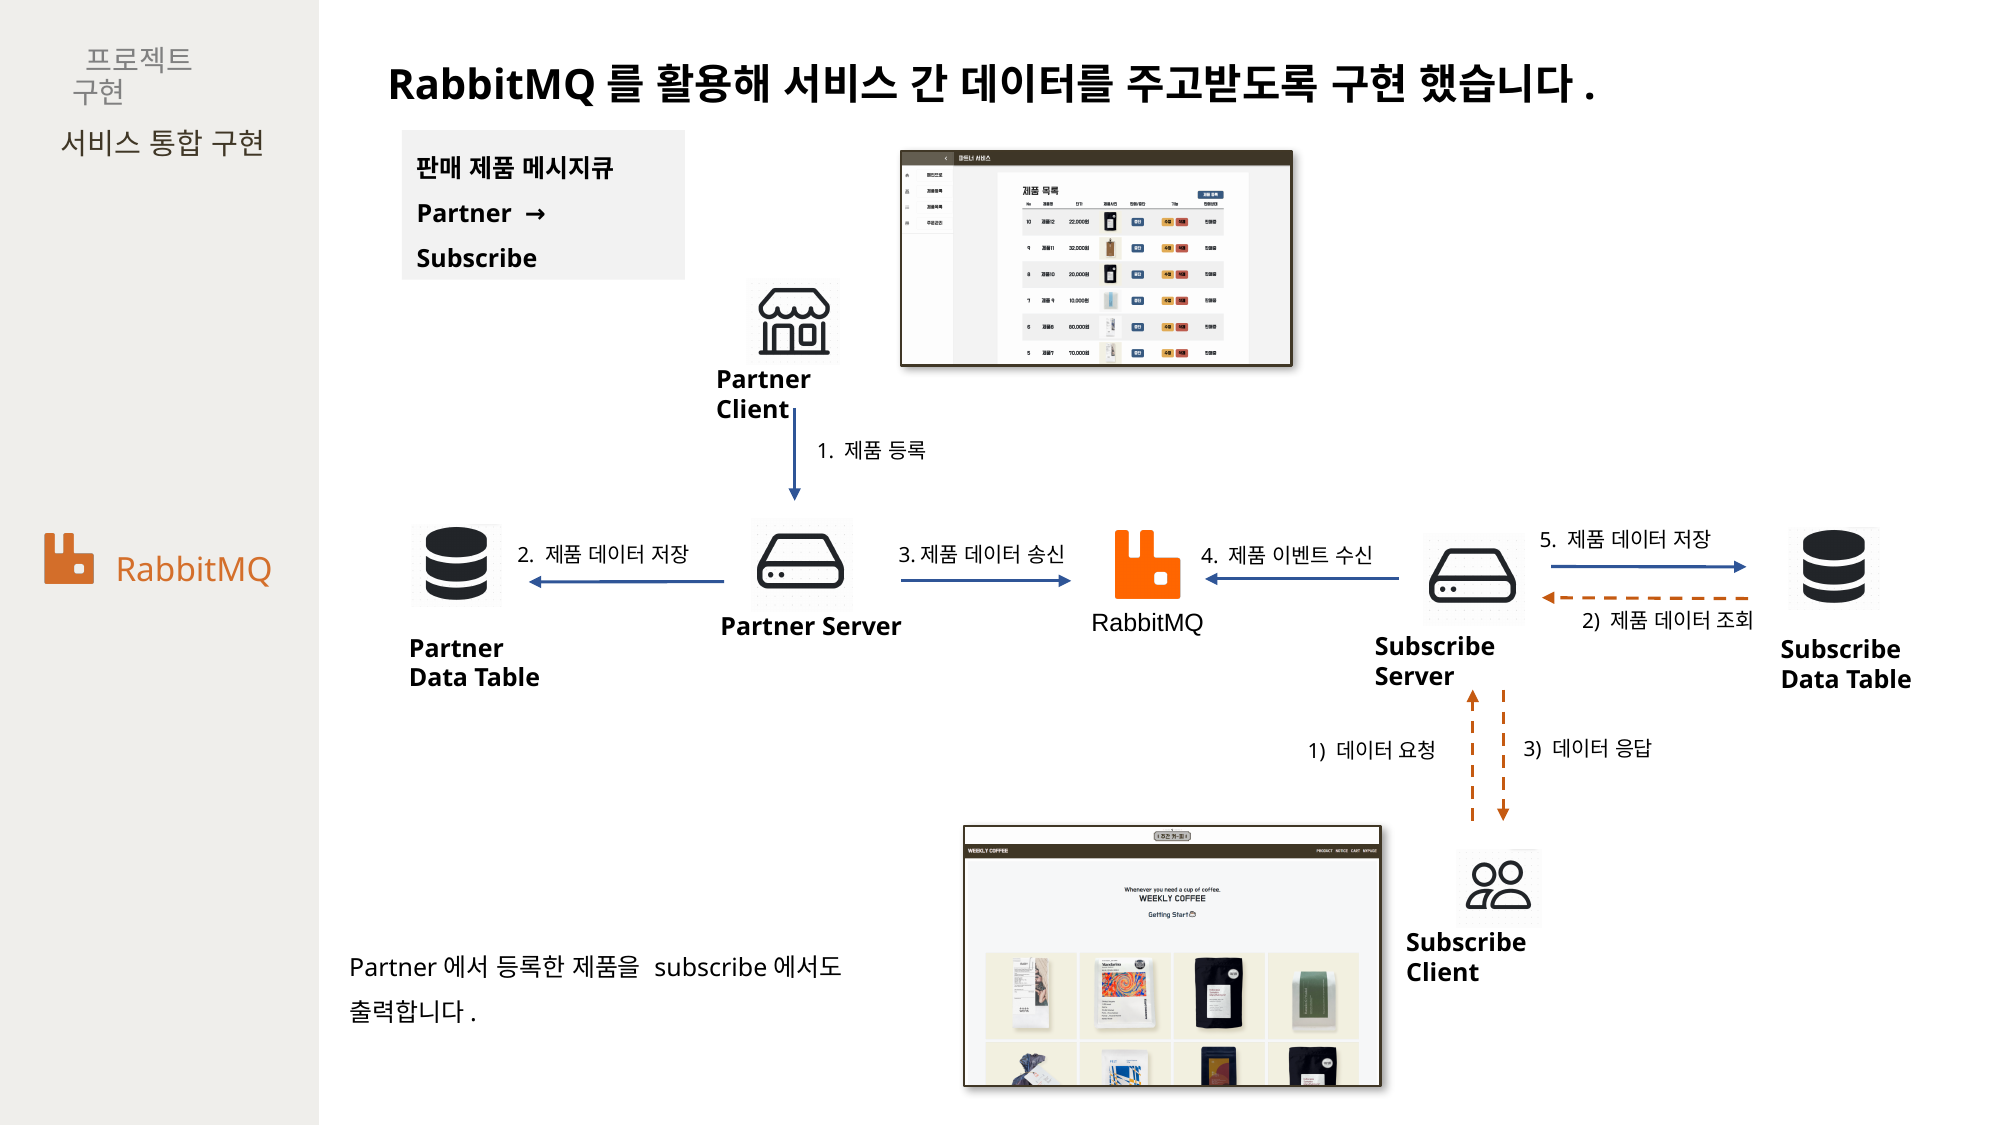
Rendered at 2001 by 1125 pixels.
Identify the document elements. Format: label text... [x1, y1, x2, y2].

text_box Partner에서 등록한 제품을 subscribe에서도 출력합니다. [334, 929, 964, 1034]
text_box [318, 0, 2000, 1125]
text_box 1) 데이터 요청 [1473, 730, 1479, 771]
picture [43, 533, 95, 584]
text_box 판매 제품 메시지큐 Partner → Subscribe [401, 130, 685, 280]
text_box RabbitMQ를 활용해 서비스 간 데이터를 주고받도록 구현 했습니다. [372, 25, 1600, 116]
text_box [1360, 533, 1580, 669]
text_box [394, 524, 642, 701]
text_box RabbitMQ [100, 541, 289, 596]
text_box 2) 제품 데이터 조회 [1580, 599, 1765, 641]
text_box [1071, 530, 1224, 645]
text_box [1391, 849, 1609, 965]
text_box 1. 제품 등록 [802, 430, 1026, 471]
text_box 2. 제품 데이터 저장 [642, 534, 705, 575]
text_box 프로젝트 구현 [57, 32, 261, 124]
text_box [1765, 527, 2000, 702]
text_box 3.제품 데이터 송신 [926, 534, 1071, 575]
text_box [701, 278, 891, 402]
text_box 3) 데이터 응답 [1509, 728, 1683, 769]
text_box 4. 제품 이벤트 수신 [1224, 534, 1360, 575]
text_box 5. 제품 데이터 저장 [1524, 519, 1749, 560]
text_box 1) 데이터 요청 [1293, 730, 1472, 771]
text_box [705, 518, 926, 649]
picture [964, 826, 1380, 1086]
text_box 서비스 통합 구현 [45, 118, 281, 169]
picture [901, 151, 1291, 365]
